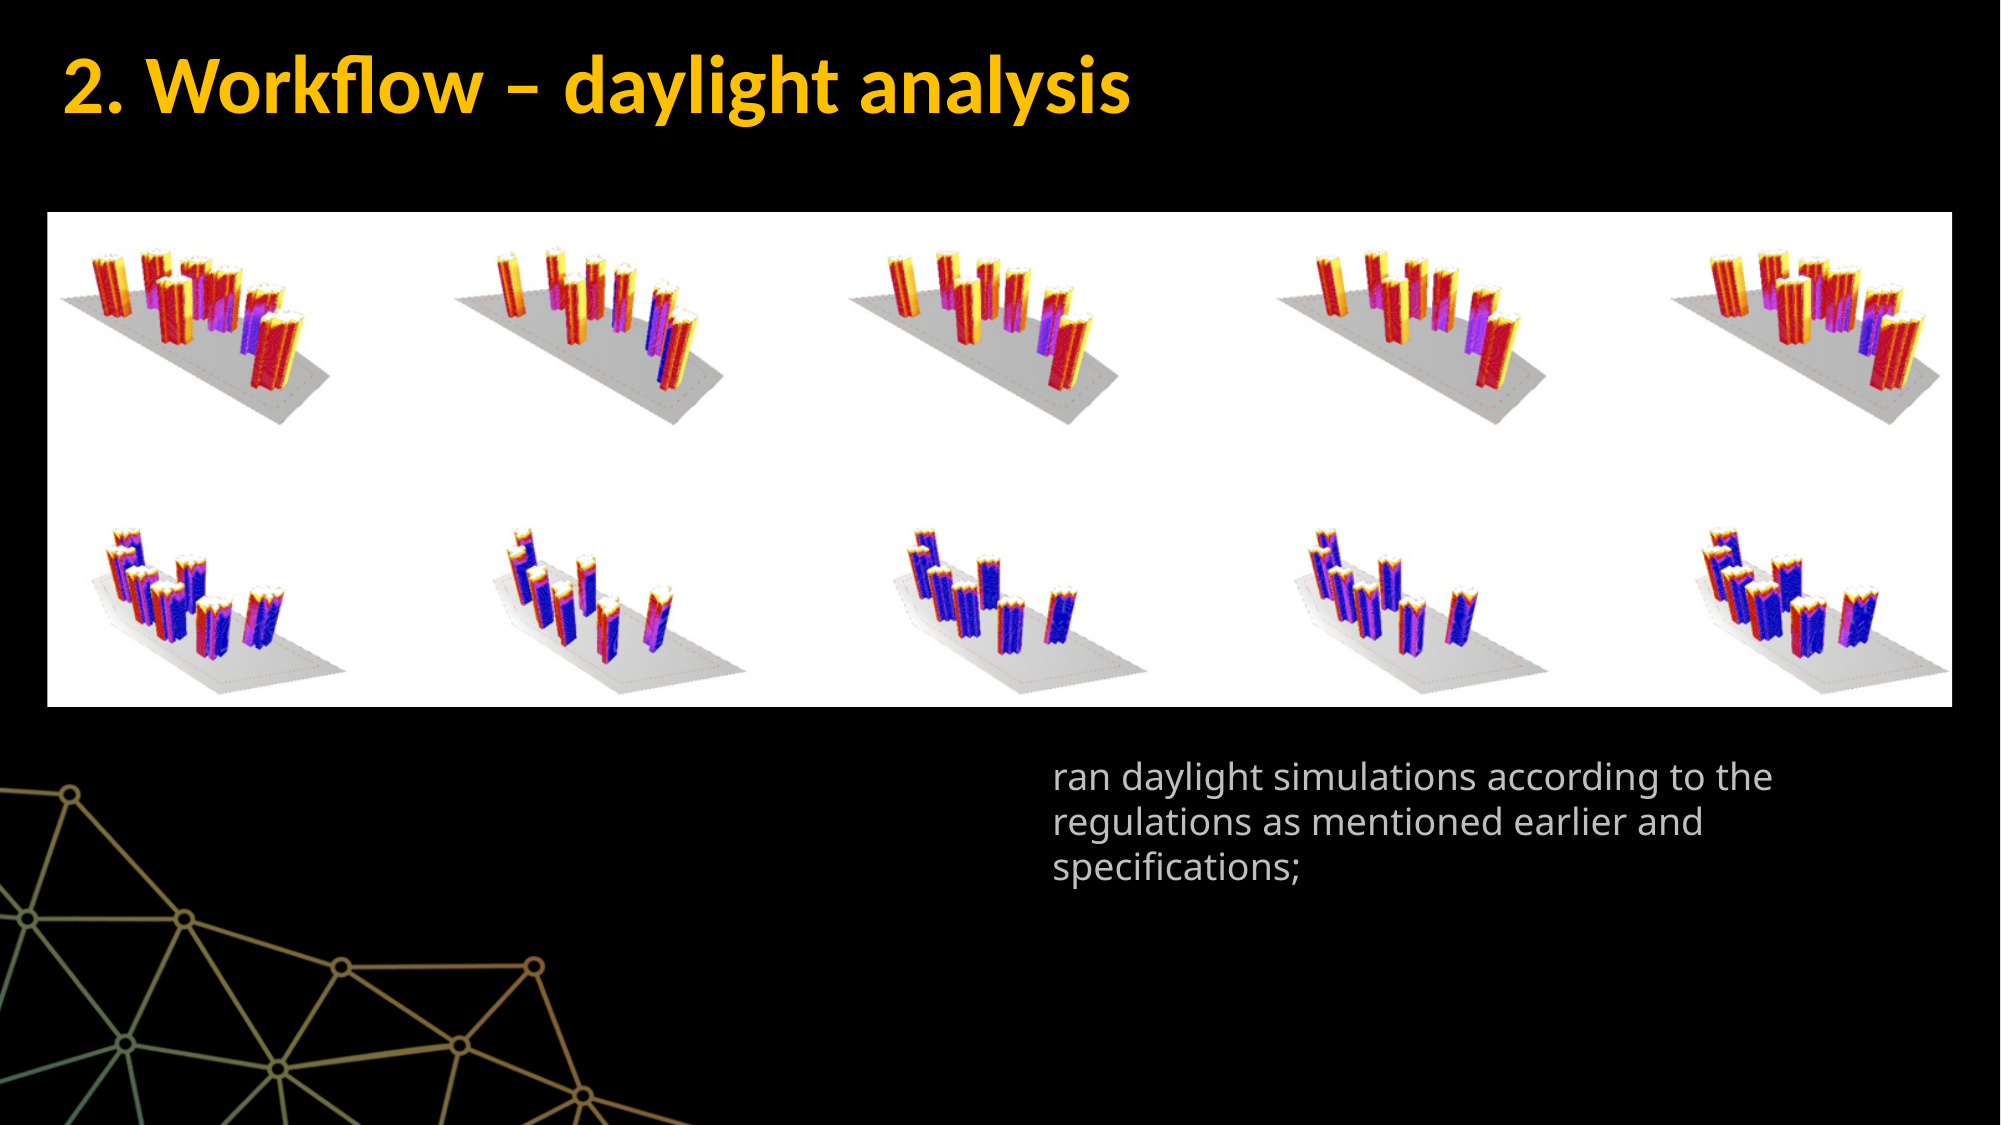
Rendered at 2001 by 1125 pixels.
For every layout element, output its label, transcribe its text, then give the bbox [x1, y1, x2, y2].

text_box 2. Workflow – daylight analysis [47, 22, 1523, 138]
picture [0, 0, 2001, 1125]
text_box ran daylight simulations according to the regulations as mentioned earlier and specifications; [1037, 745, 1953, 896]
